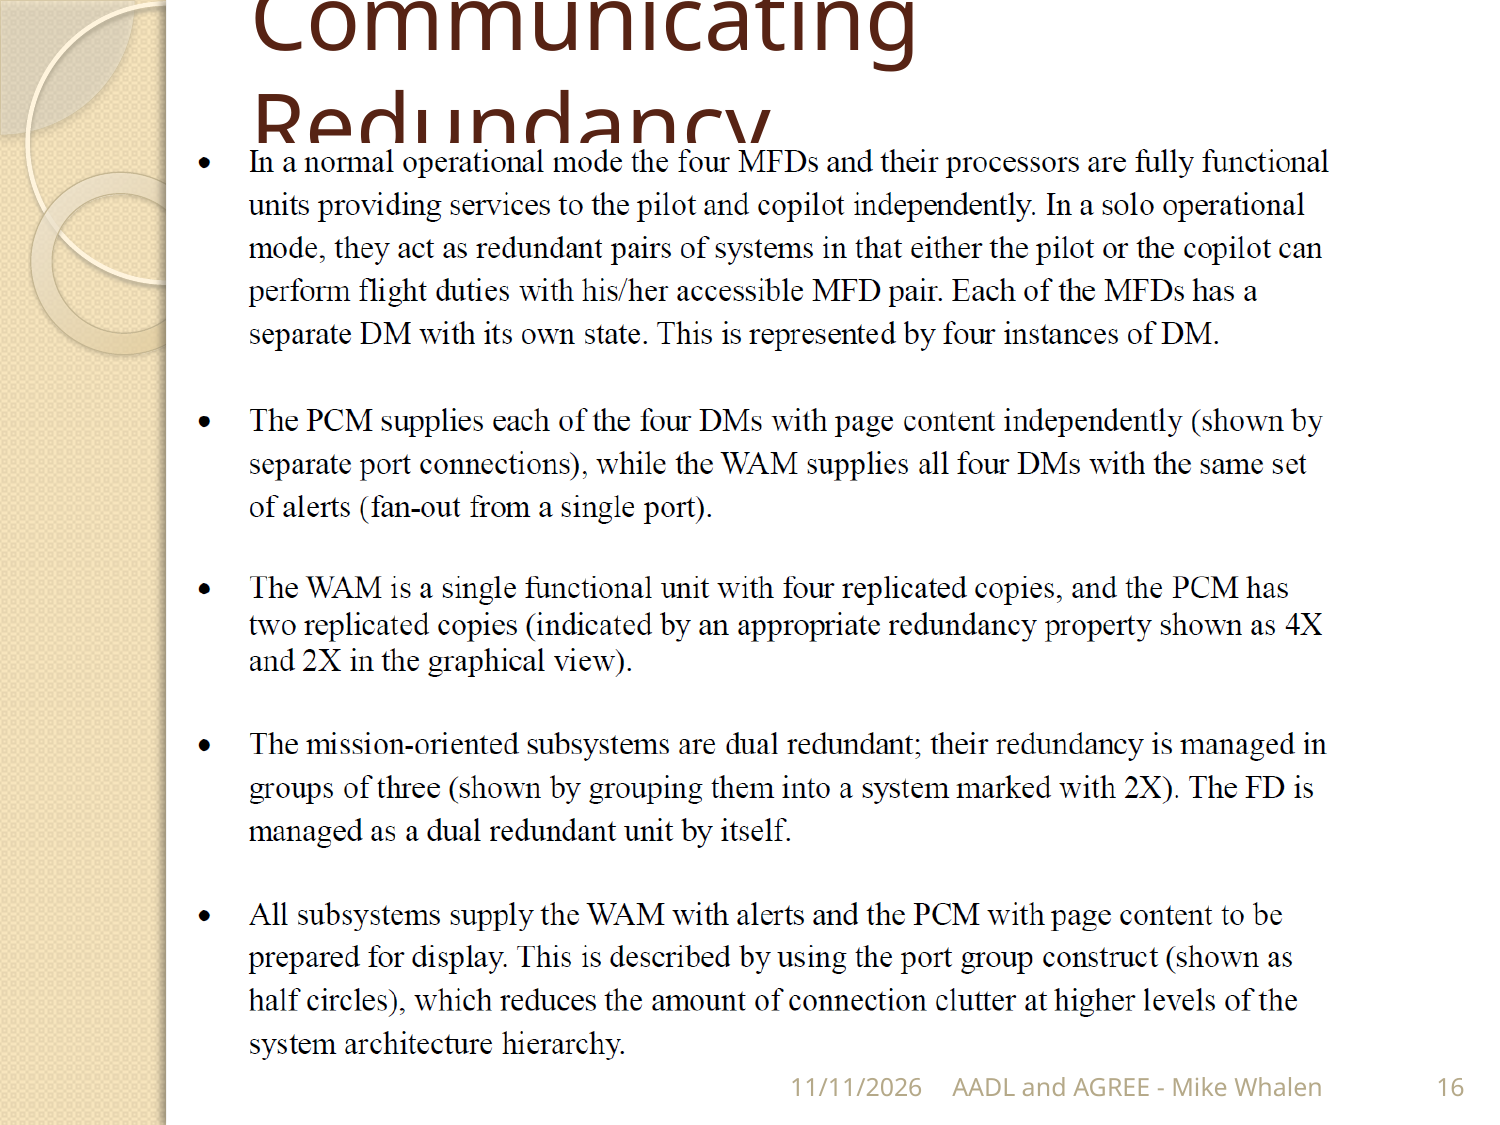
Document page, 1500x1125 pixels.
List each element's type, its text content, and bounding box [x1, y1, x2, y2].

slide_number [587, 1087, 937, 1113]
footer AADL and AGREE - Mike Whalen [937, 1034, 1413, 1113]
title Communicating Redundancy [235, 0, 1466, 163]
picture [187, 143, 1337, 1076]
slide_number 16 [1413, 1034, 1488, 1113]
